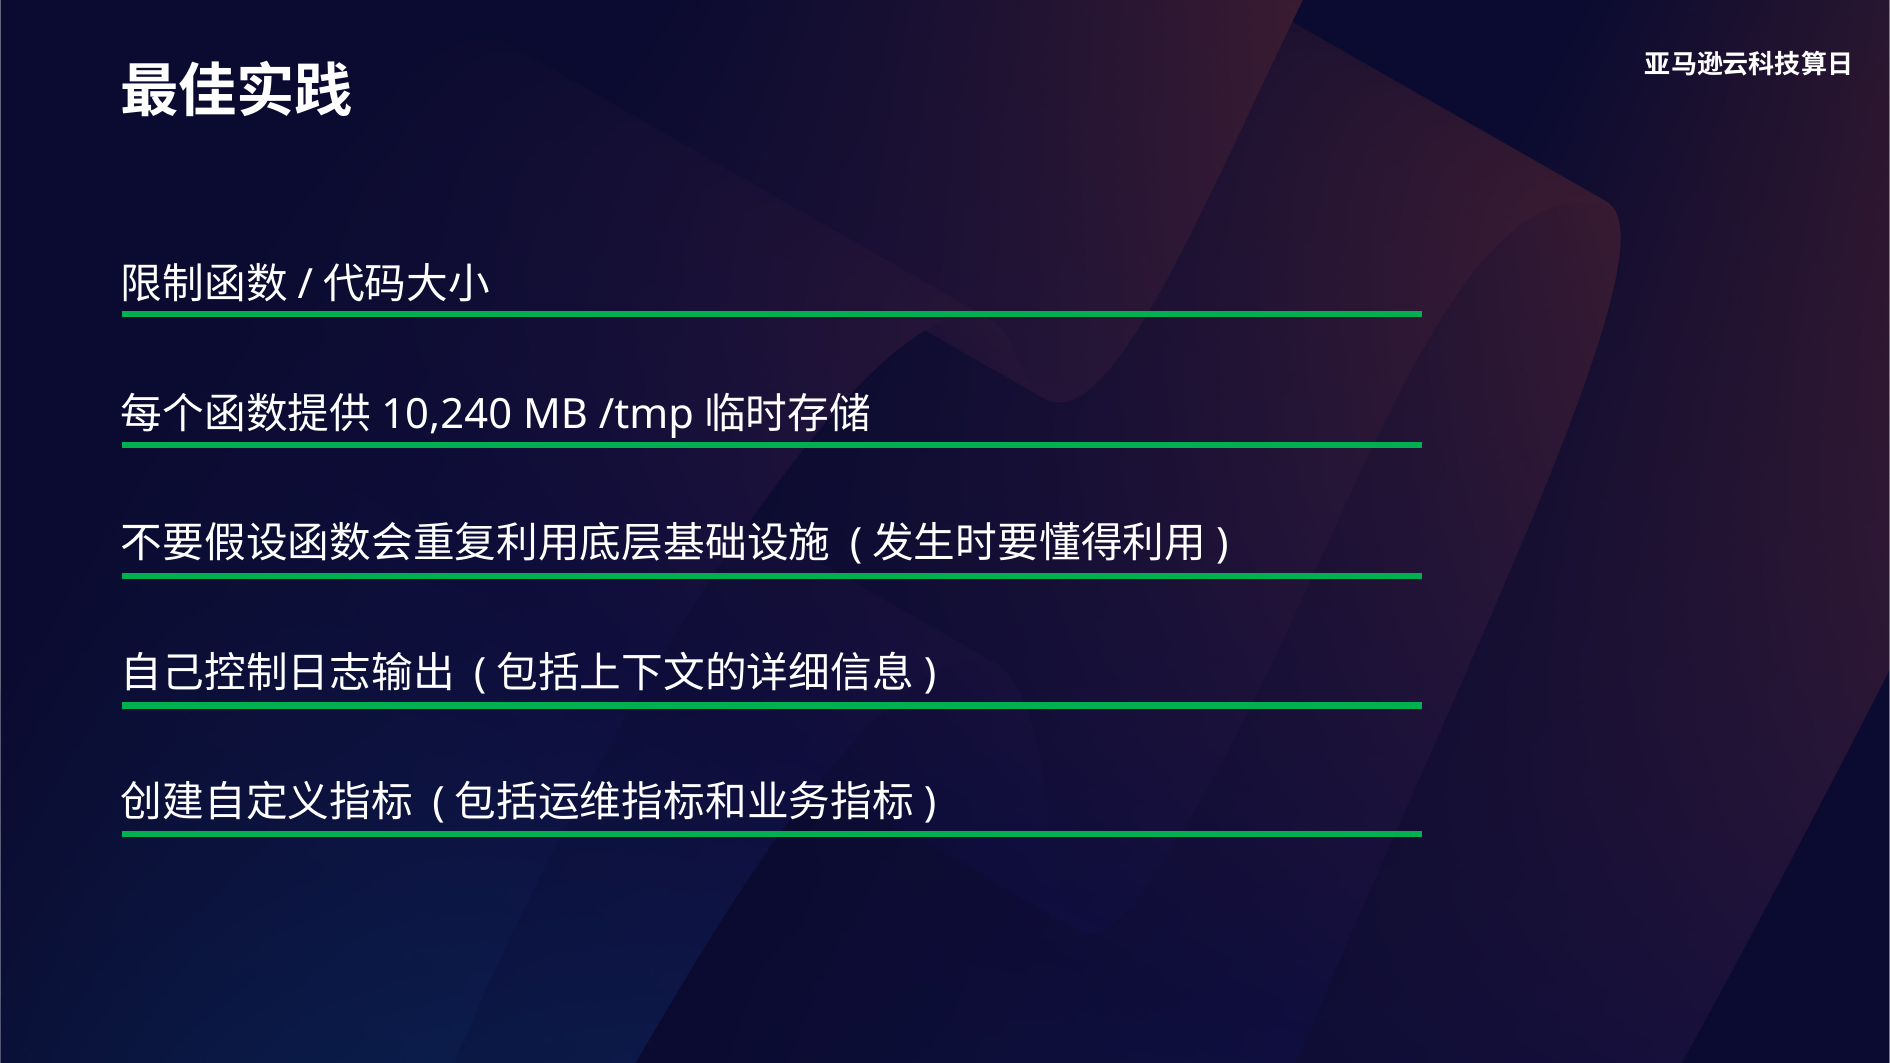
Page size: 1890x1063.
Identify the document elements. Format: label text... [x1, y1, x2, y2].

picture [0, 0, 1890, 1063]
text_box 最佳实践 [105, 53, 1823, 147]
list 限制函数/代码大小 每个函数提供10,240 MB /tmp临时存储 不要假设函数会重复利用底层基础设施 (发生时要懂得利用) 自己控制日志输出 (包括上下文的详细信息) 创建自定义指标 (包括运维指标和业务指标) [105, 255, 1823, 1009]
